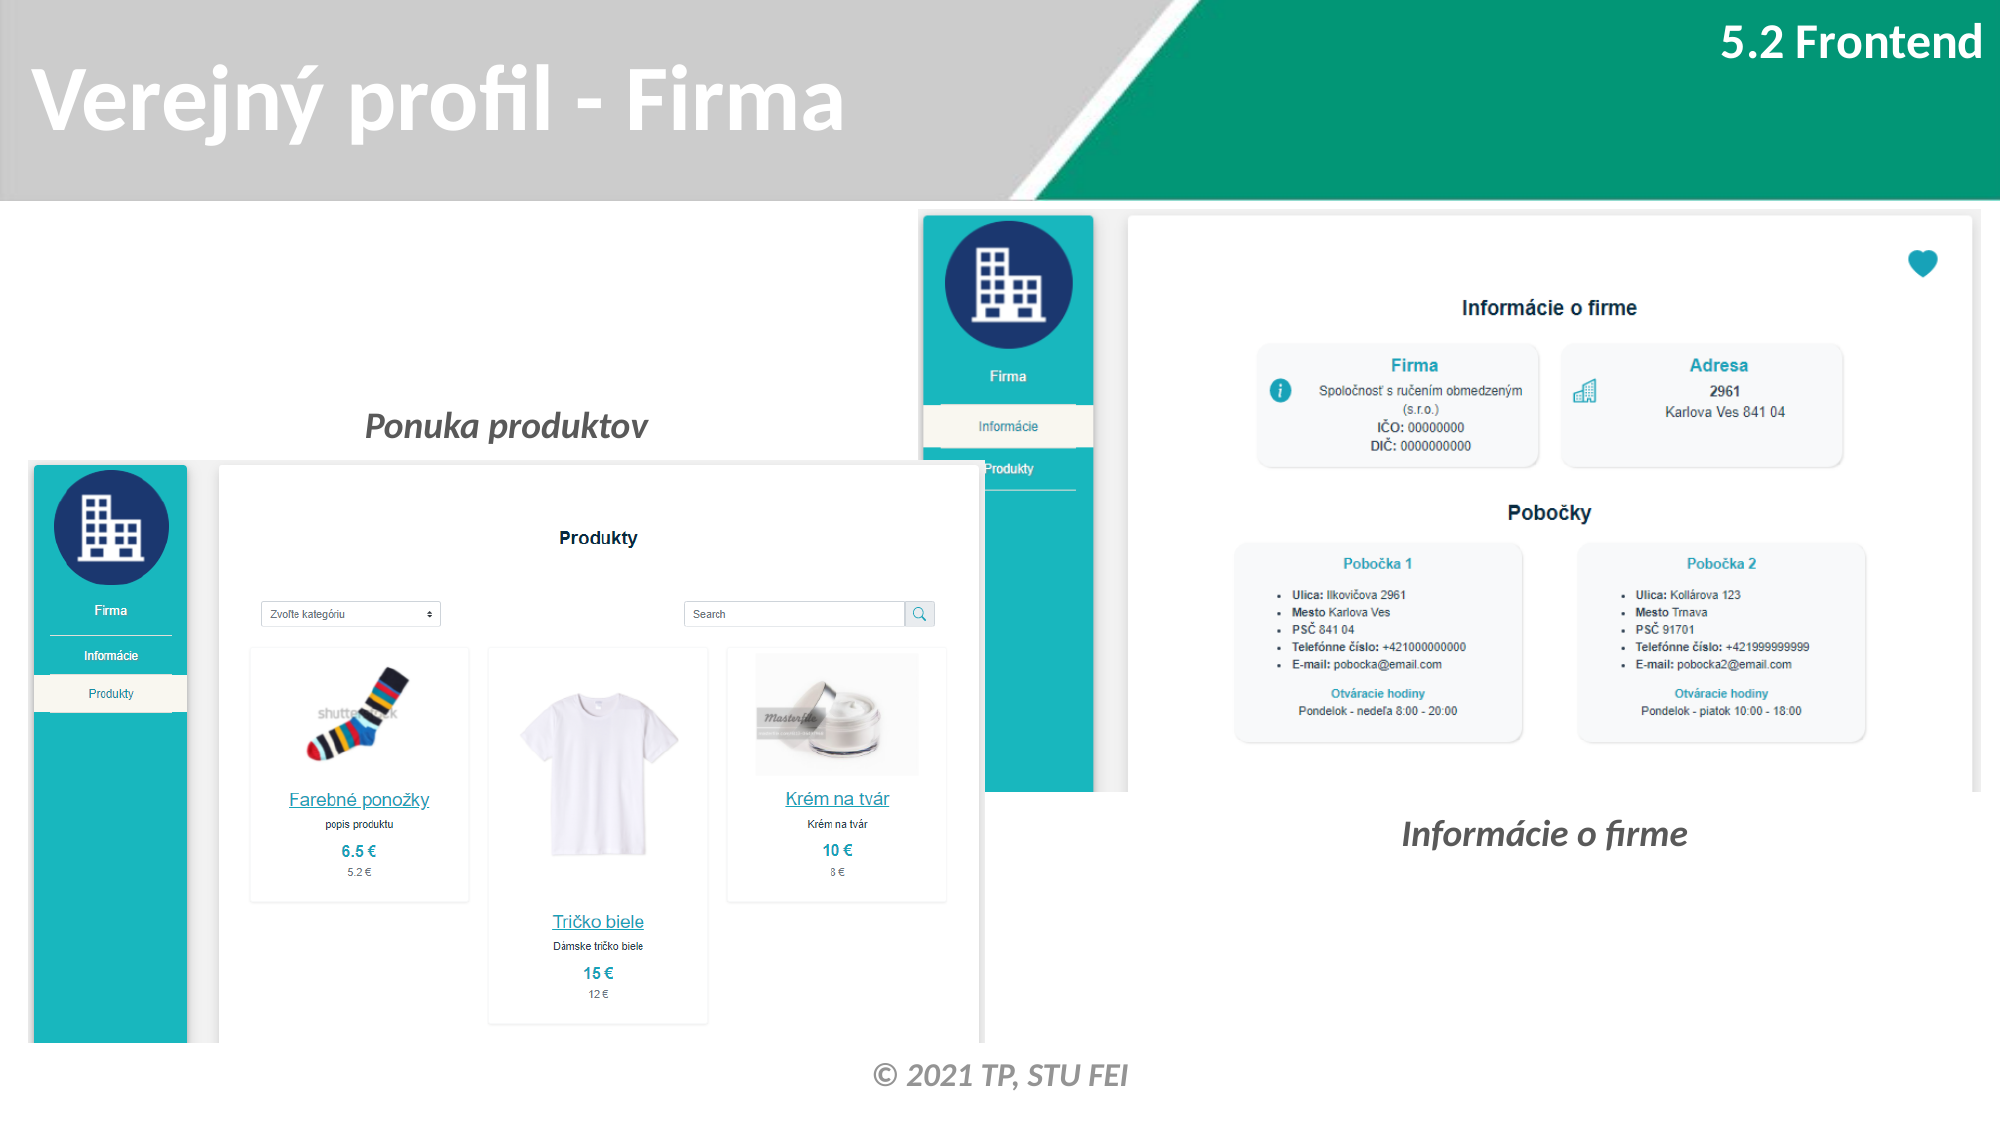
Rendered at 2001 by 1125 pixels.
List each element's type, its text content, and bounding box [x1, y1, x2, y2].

text_box Informácie o firme [1281, 801, 1809, 862]
footer © 2021 TP, STU FEI [662, 1042, 1338, 1103]
picture [0, 0, 2000, 201]
text_box Ponuka produktov [242, 393, 771, 454]
picture [27, 209, 1981, 1043]
